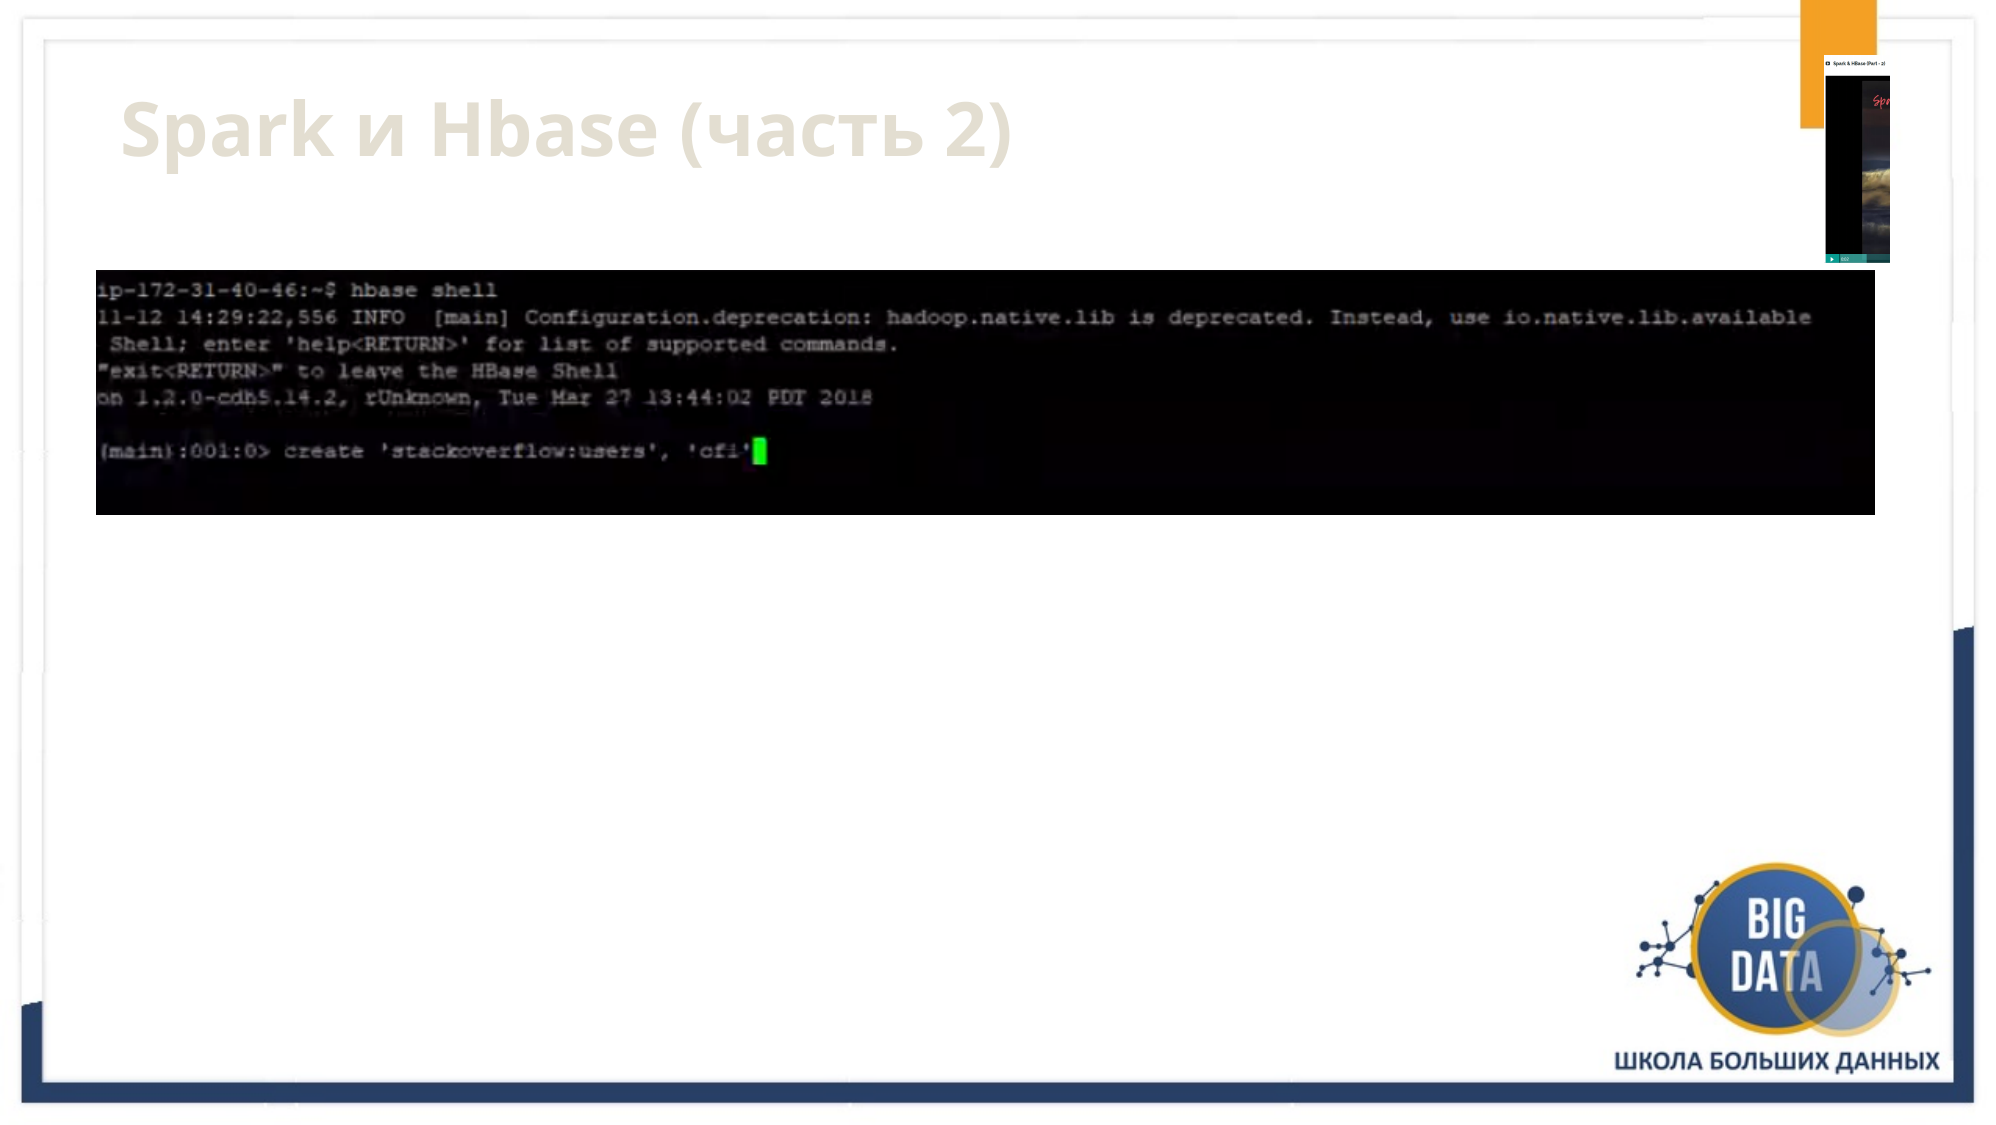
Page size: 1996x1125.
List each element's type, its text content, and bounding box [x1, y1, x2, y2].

picture [0, 0, 1996, 1125]
title Spark и Hbase (часть 2) [105, 74, 1645, 268]
